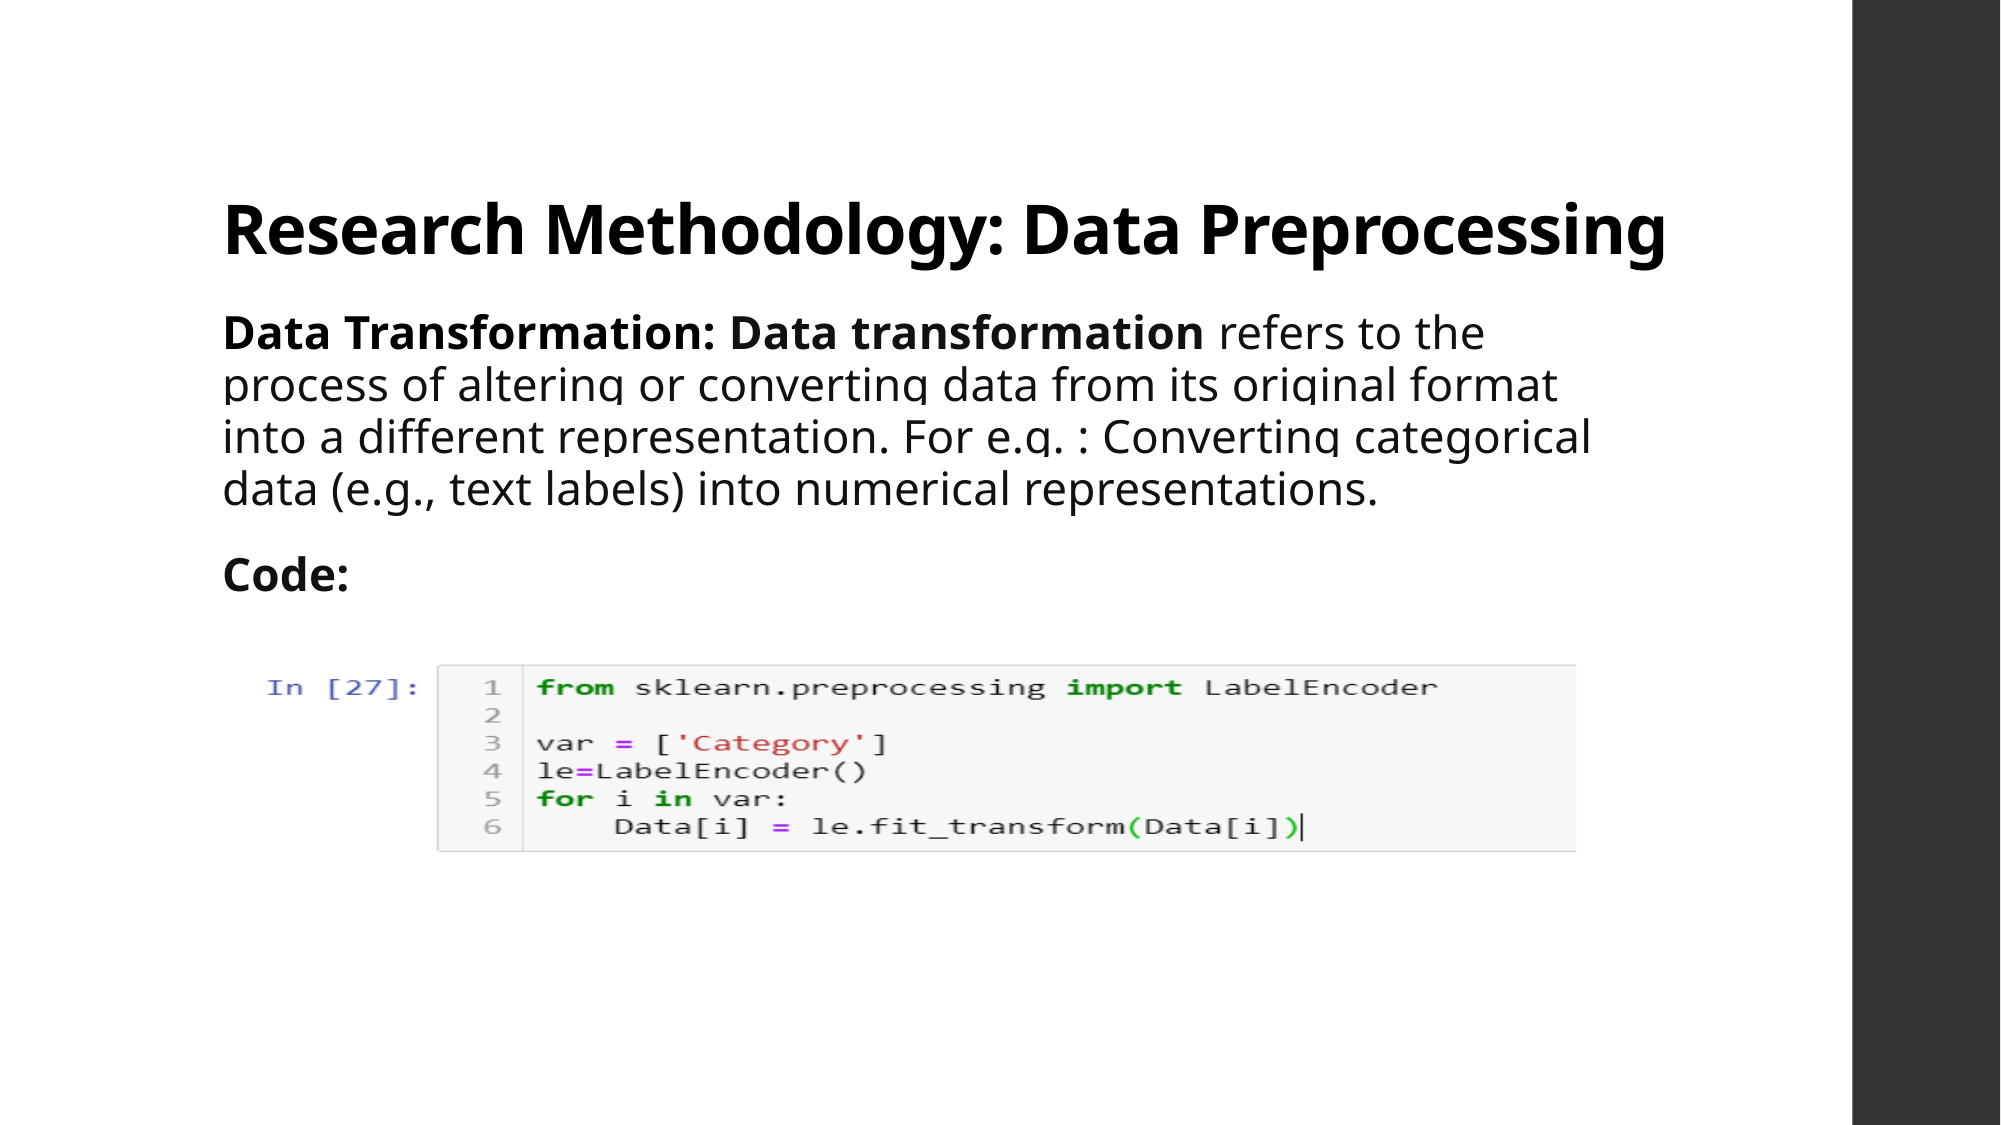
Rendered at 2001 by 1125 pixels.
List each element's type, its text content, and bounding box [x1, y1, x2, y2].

picture [206, 656, 1577, 857]
title Research Methodology: Data Preprocessing [206, 60, 1797, 278]
list Data Transformation: Data transformation refers to the process of altering or converting data from its original format into a different representation. For e.g. : Converting categorical data (e.g., text labels) into numerical representations. Code: [206, 299, 1617, 674]
